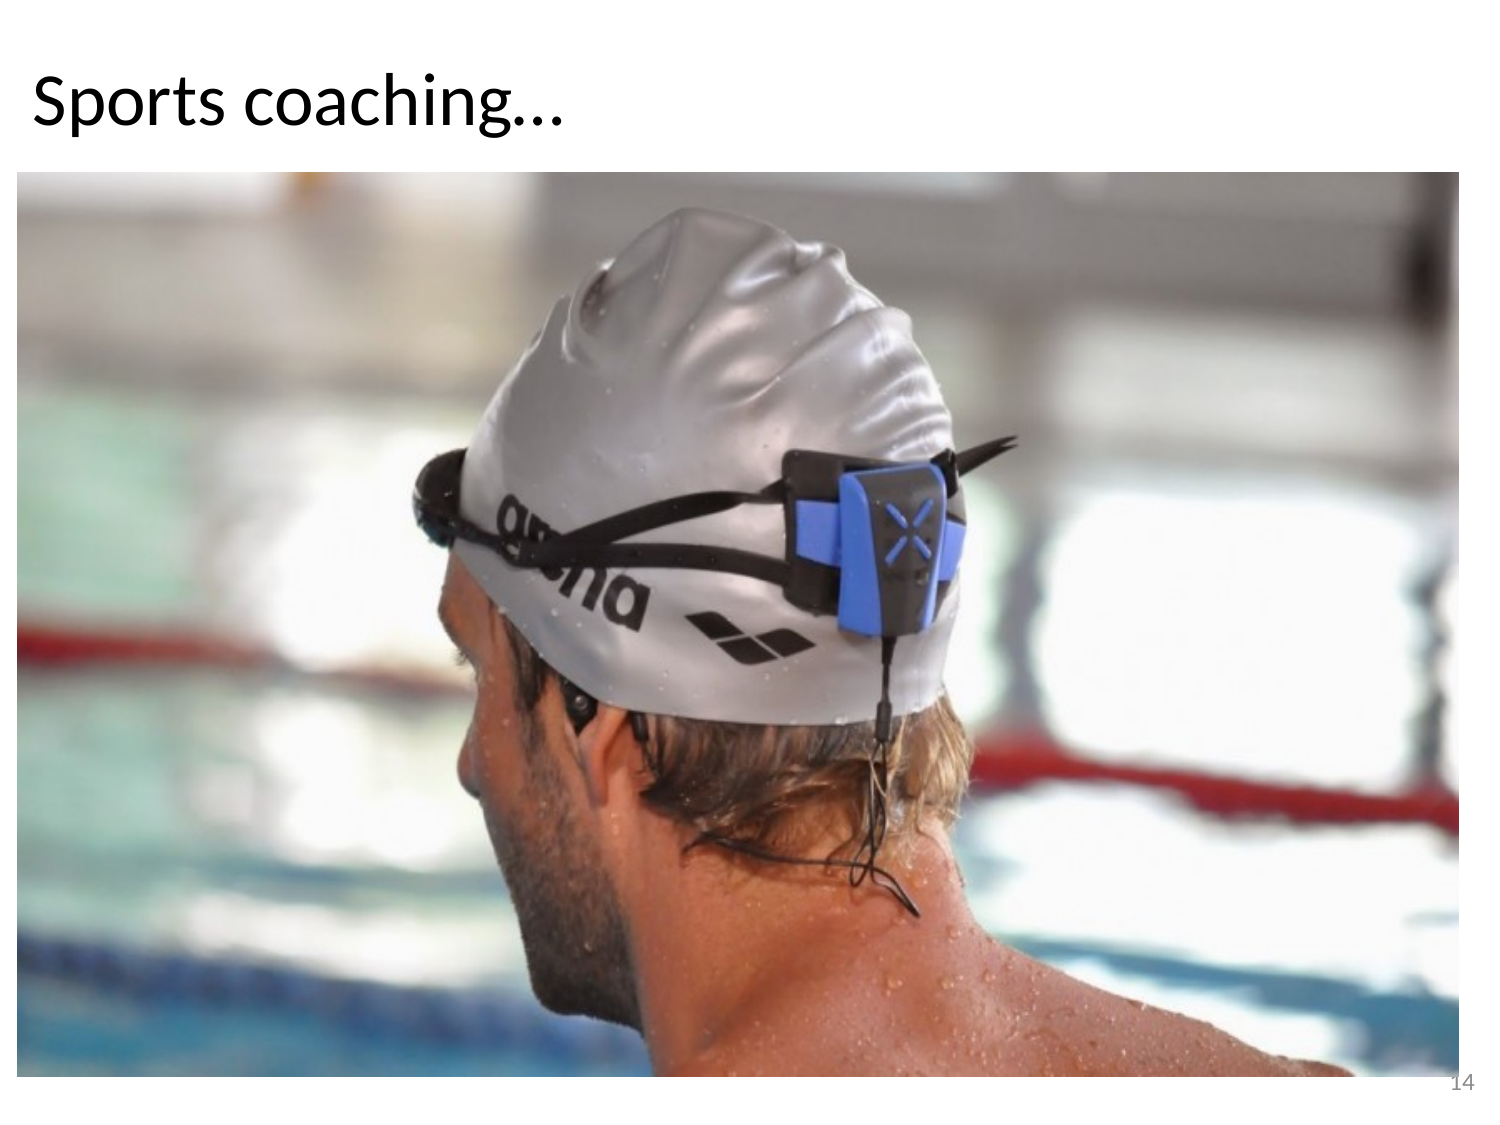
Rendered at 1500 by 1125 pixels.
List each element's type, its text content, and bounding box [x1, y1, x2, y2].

slide_number 13 [1139, 1050, 1490, 1111]
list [17, 172, 1459, 1078]
title Sports coaching… [17, 42, 1368, 172]
